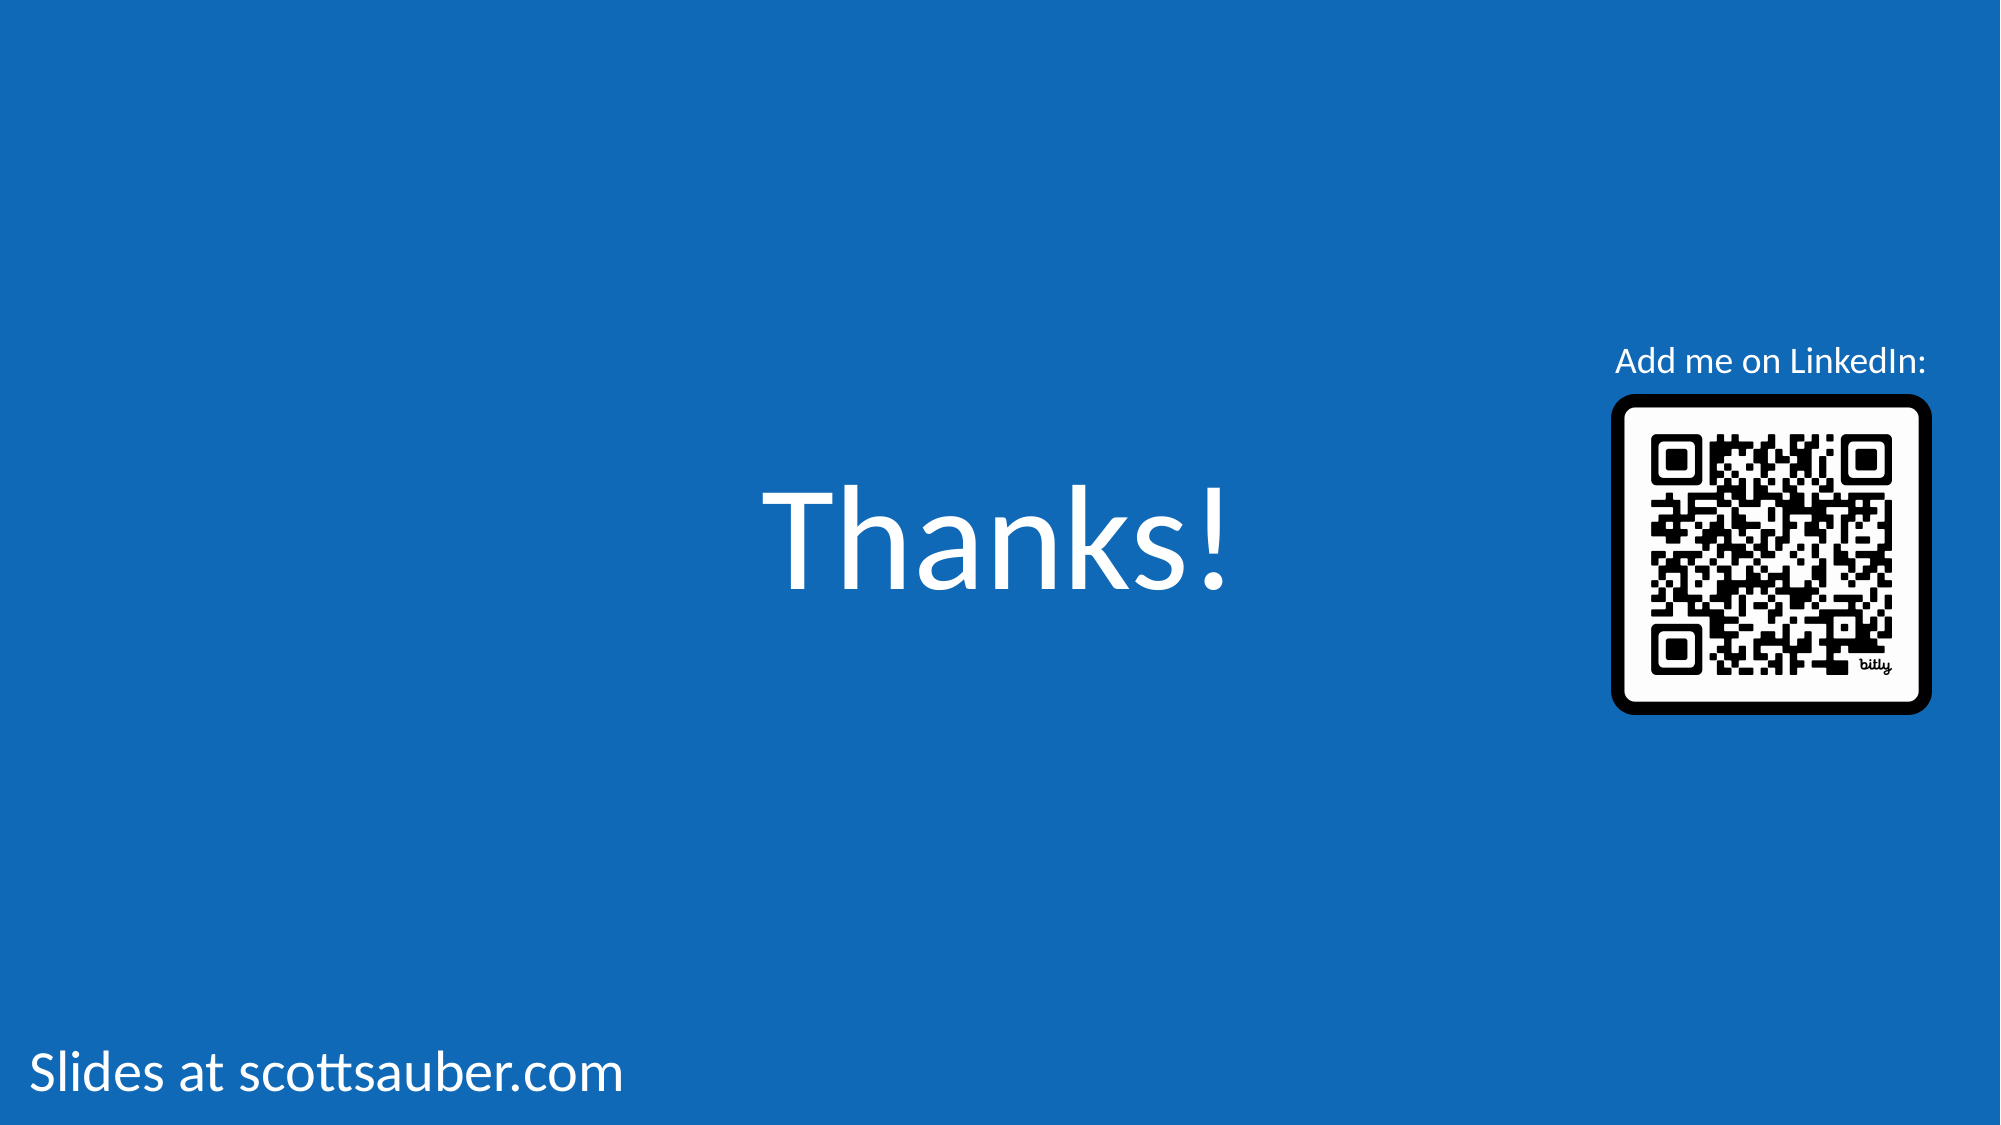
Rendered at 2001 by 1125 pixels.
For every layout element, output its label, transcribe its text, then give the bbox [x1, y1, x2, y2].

text_box Add me on LinkedIn: [1600, 329, 1975, 389]
title Thanks! [137, 92, 1863, 560]
text_box Slides at scottsauber.com [14, 560, 2000, 1114]
picture [1611, 394, 1932, 715]
